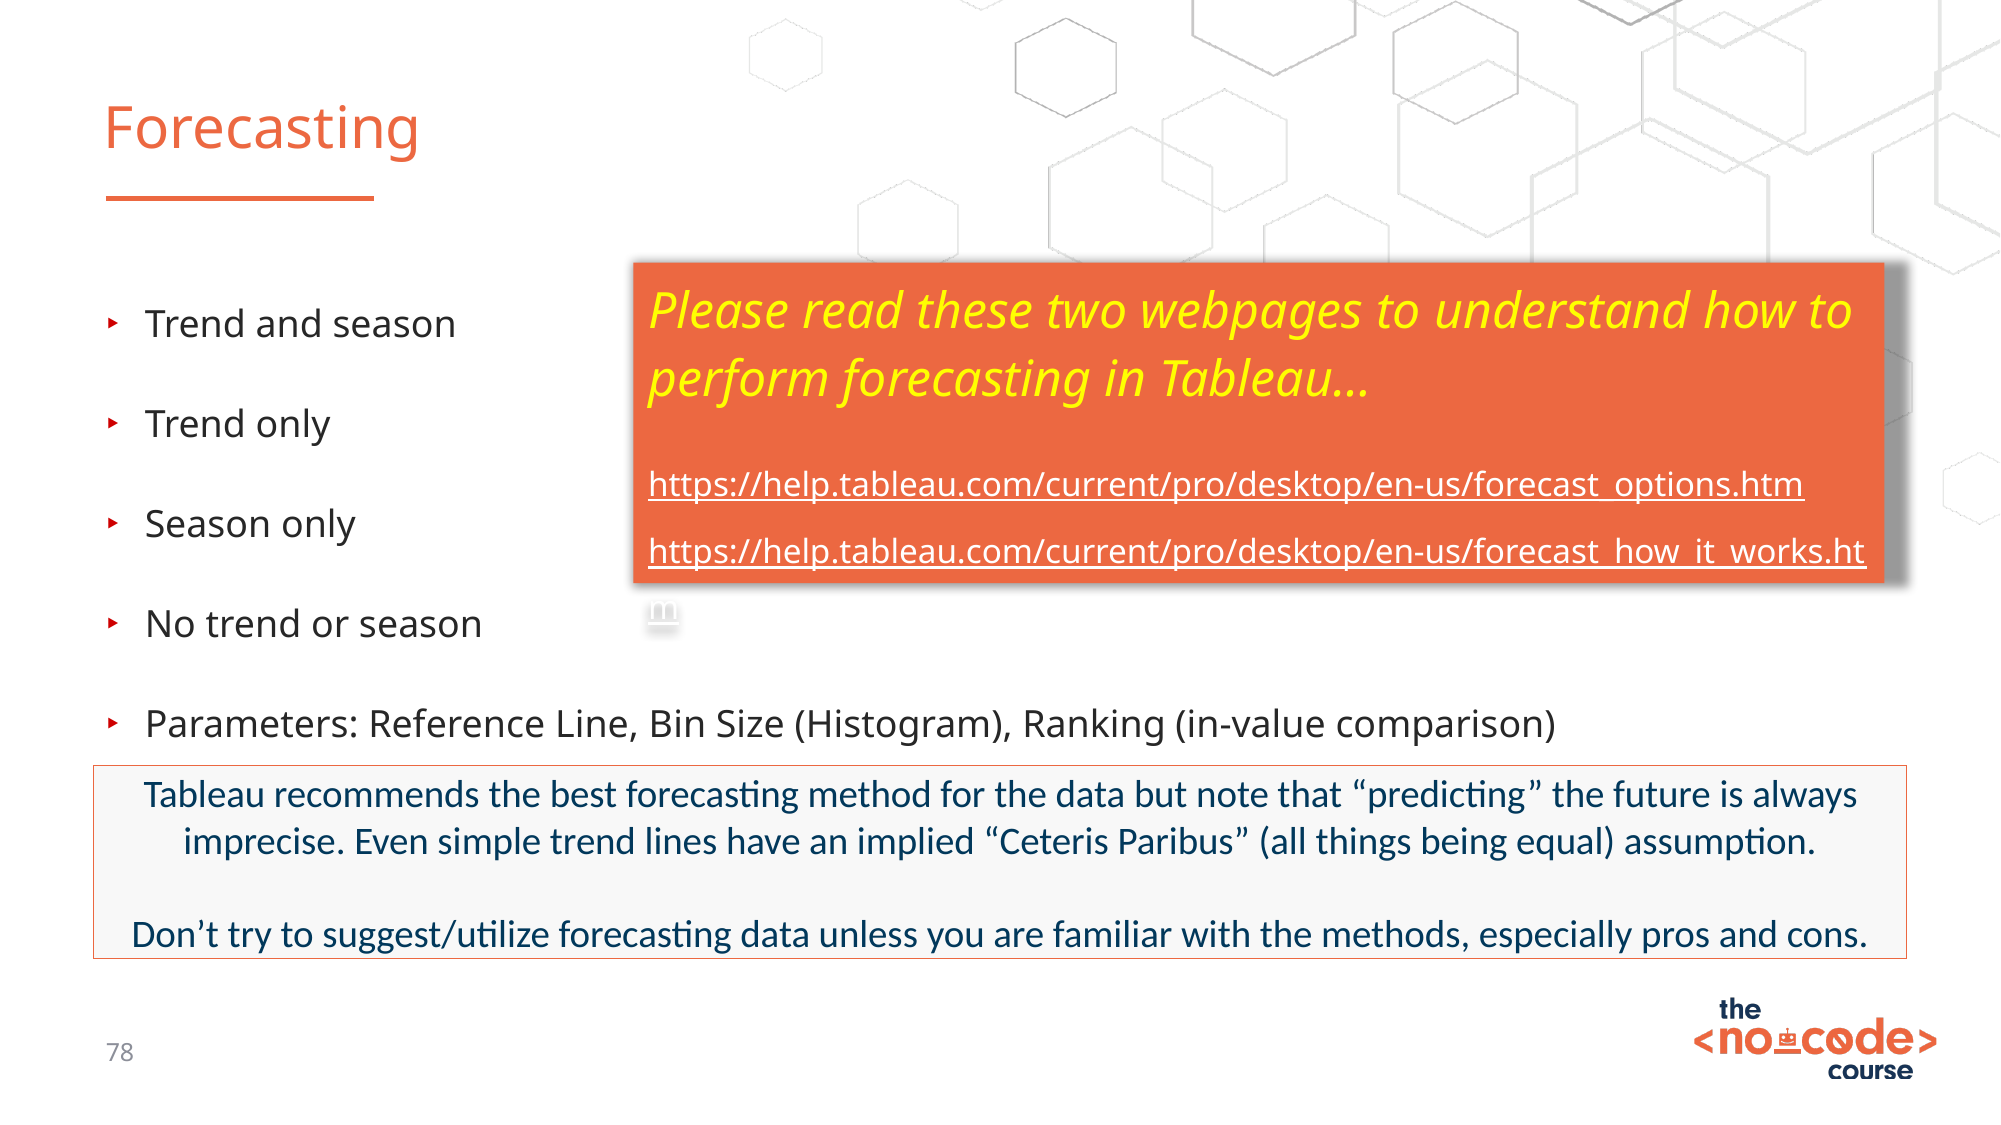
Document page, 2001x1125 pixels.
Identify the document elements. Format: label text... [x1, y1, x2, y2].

list Trend and season Trend only Season only No trend or season Parameters: Reference Line, Bin Size (Histogram), Ranking (in-value comparison) [105, 278, 1895, 765]
slide_number 78 [105, 1023, 556, 1084]
title Forecasting [103, 59, 1935, 199]
text_box Tableau recommends the best forecasting method for the data but note that “predicting” the future is always imprecise. Even simple trend lines have an implied “Ceteris Paribus” (all things being equal) assumption. Don’t try to suggest/utilize forecasting data unless you are familiar with the methods, especially pros and cons. [93, 765, 1907, 959]
text_box Please read these two webpages to understand how to perform forecasting in Tableau… https://help.tableau.com/current/pro/desktop/en-us/forecast_options.htm https://help.tableau.com/current/pro/desktop/en-us/forecast_how_it_works.htm [633, 262, 1885, 584]
